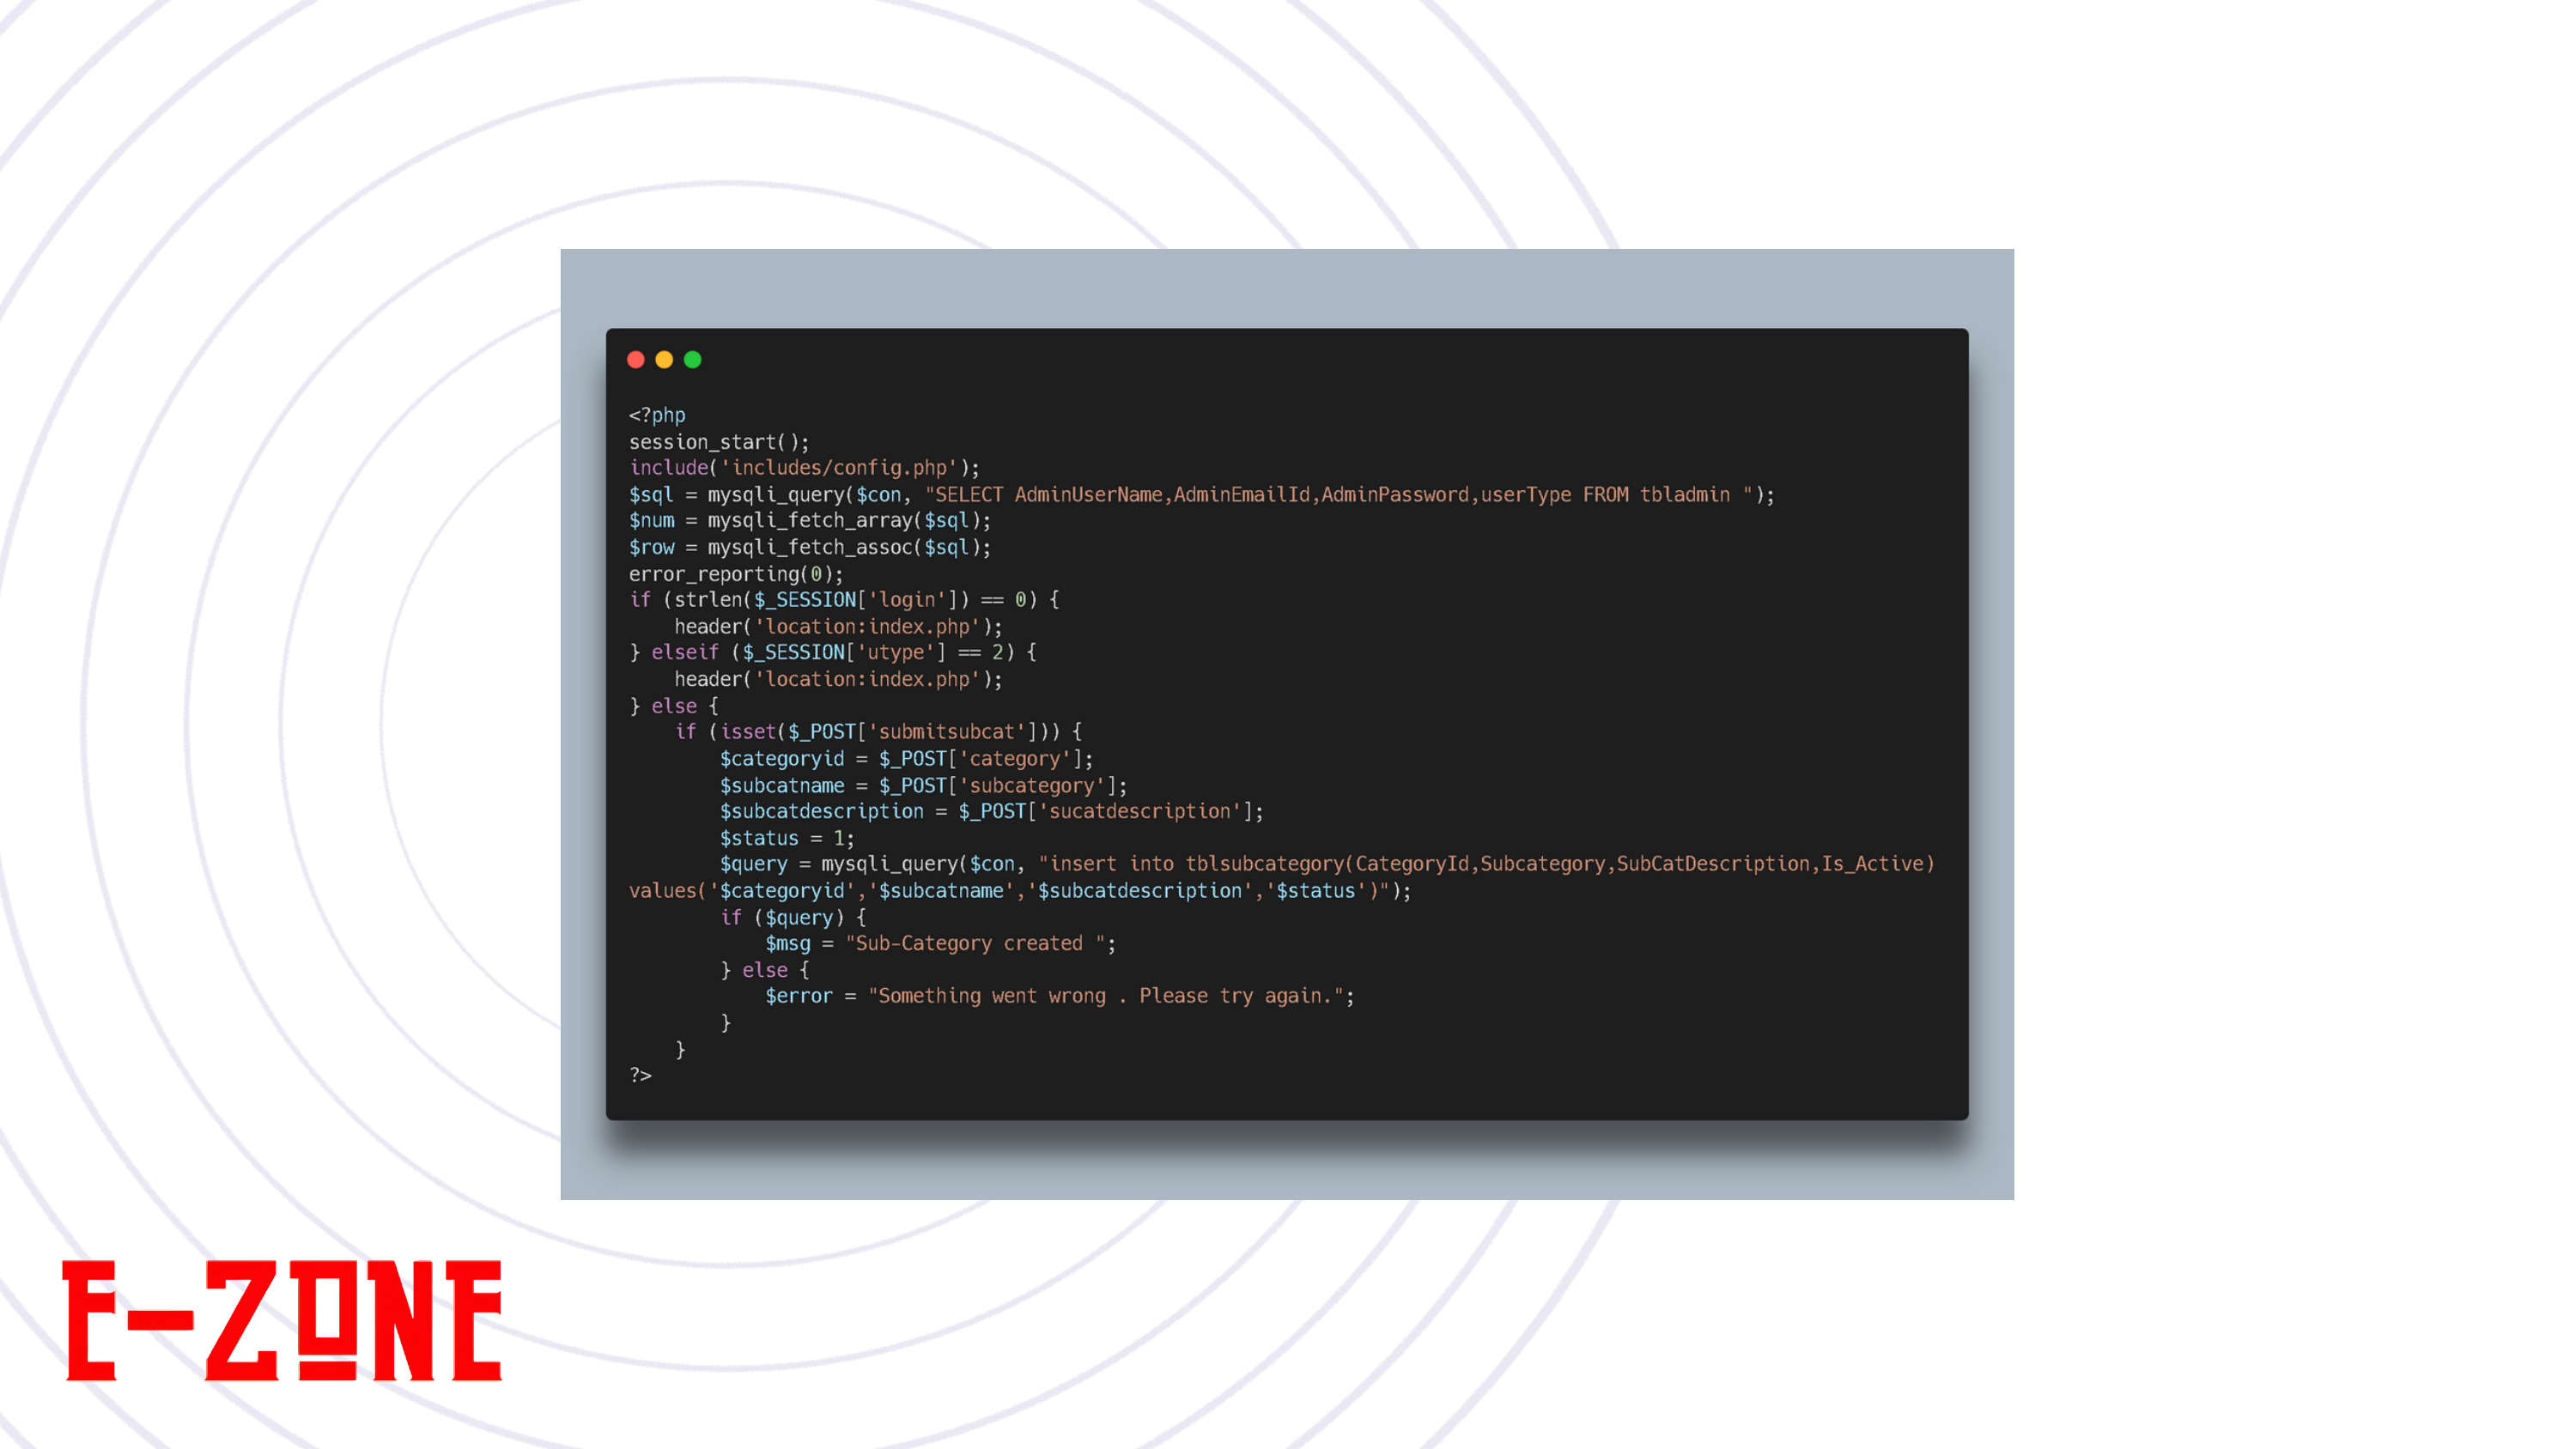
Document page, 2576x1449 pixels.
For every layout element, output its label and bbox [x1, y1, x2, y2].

picture [0, 0, 2015, 1449]
